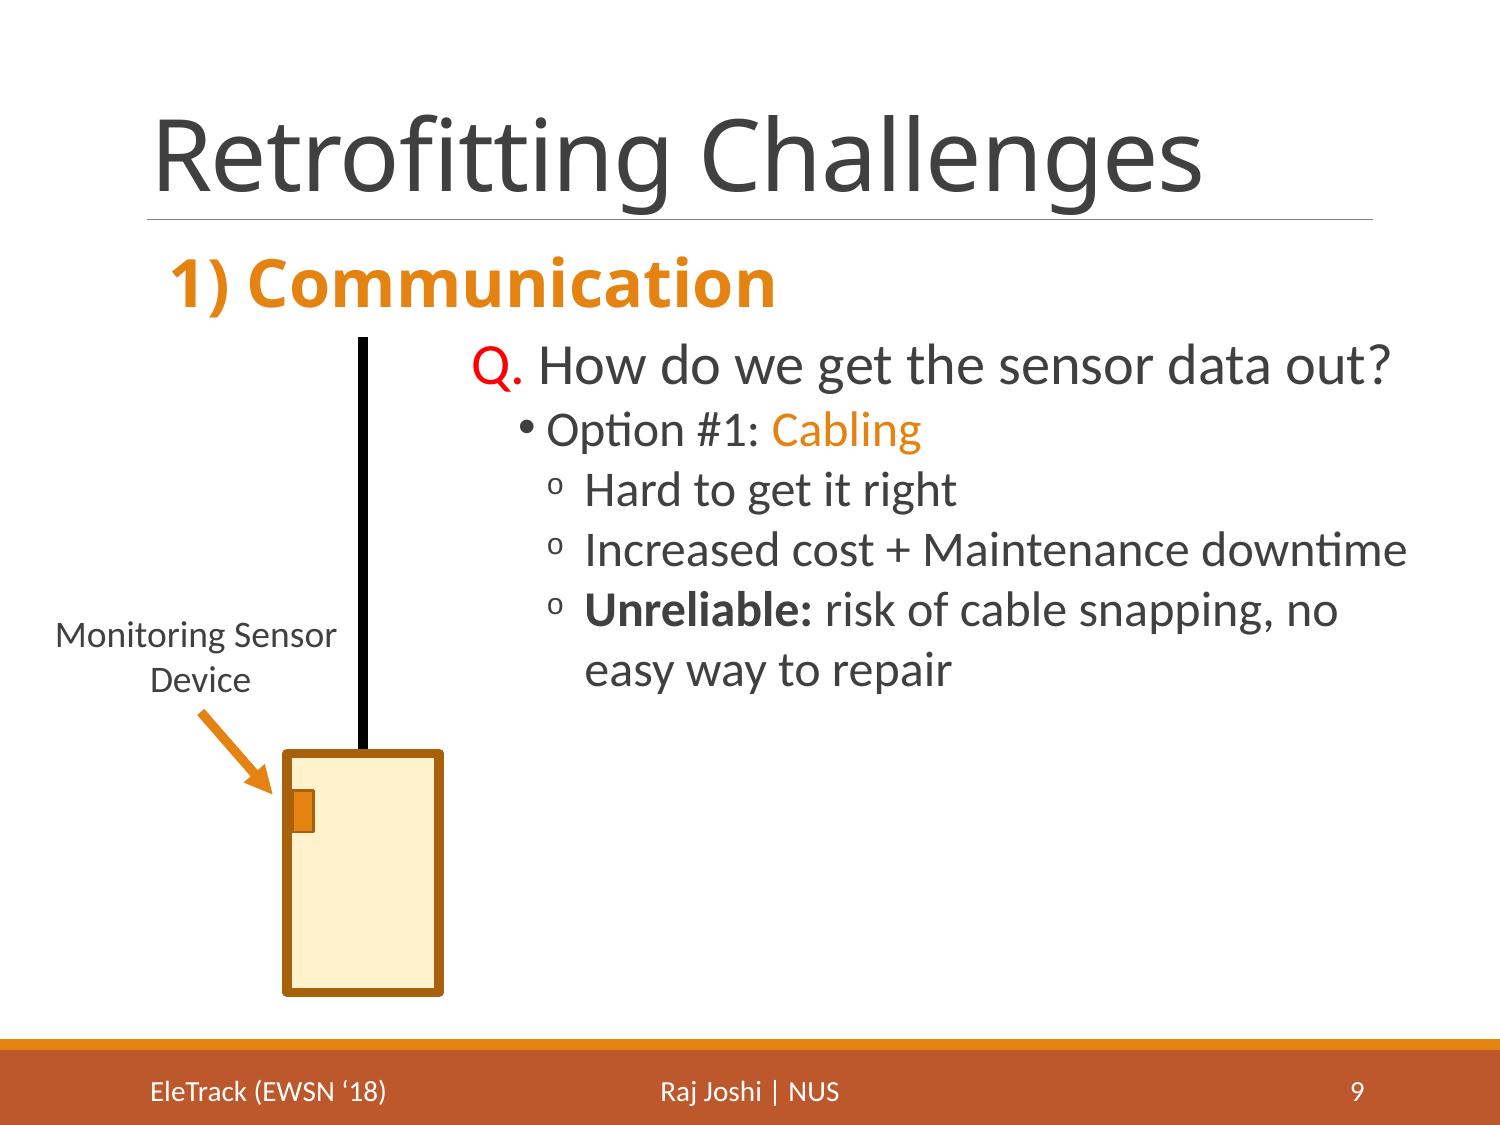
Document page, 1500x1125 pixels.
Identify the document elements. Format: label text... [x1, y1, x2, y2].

text_box [286, 752, 440, 994]
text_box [37, 602, 364, 833]
footer Raj Joshi | NUS [453, 1059, 1047, 1120]
slide_number EleTrack (EWSN ‘18) [135, 1059, 440, 1120]
slide_number 9 [1218, 1059, 1380, 1120]
title Retrofitting Challenges [135, 62, 1373, 220]
text_box 1) Communication [135, 242, 1429, 338]
text_box Q. How do we get the sensor data out? Option #1: Cabling Hard to get it right Increased cost + Maintenance downtime Unreliable: risk of cable snapping, no easy way to repair [456, 319, 1453, 749]
